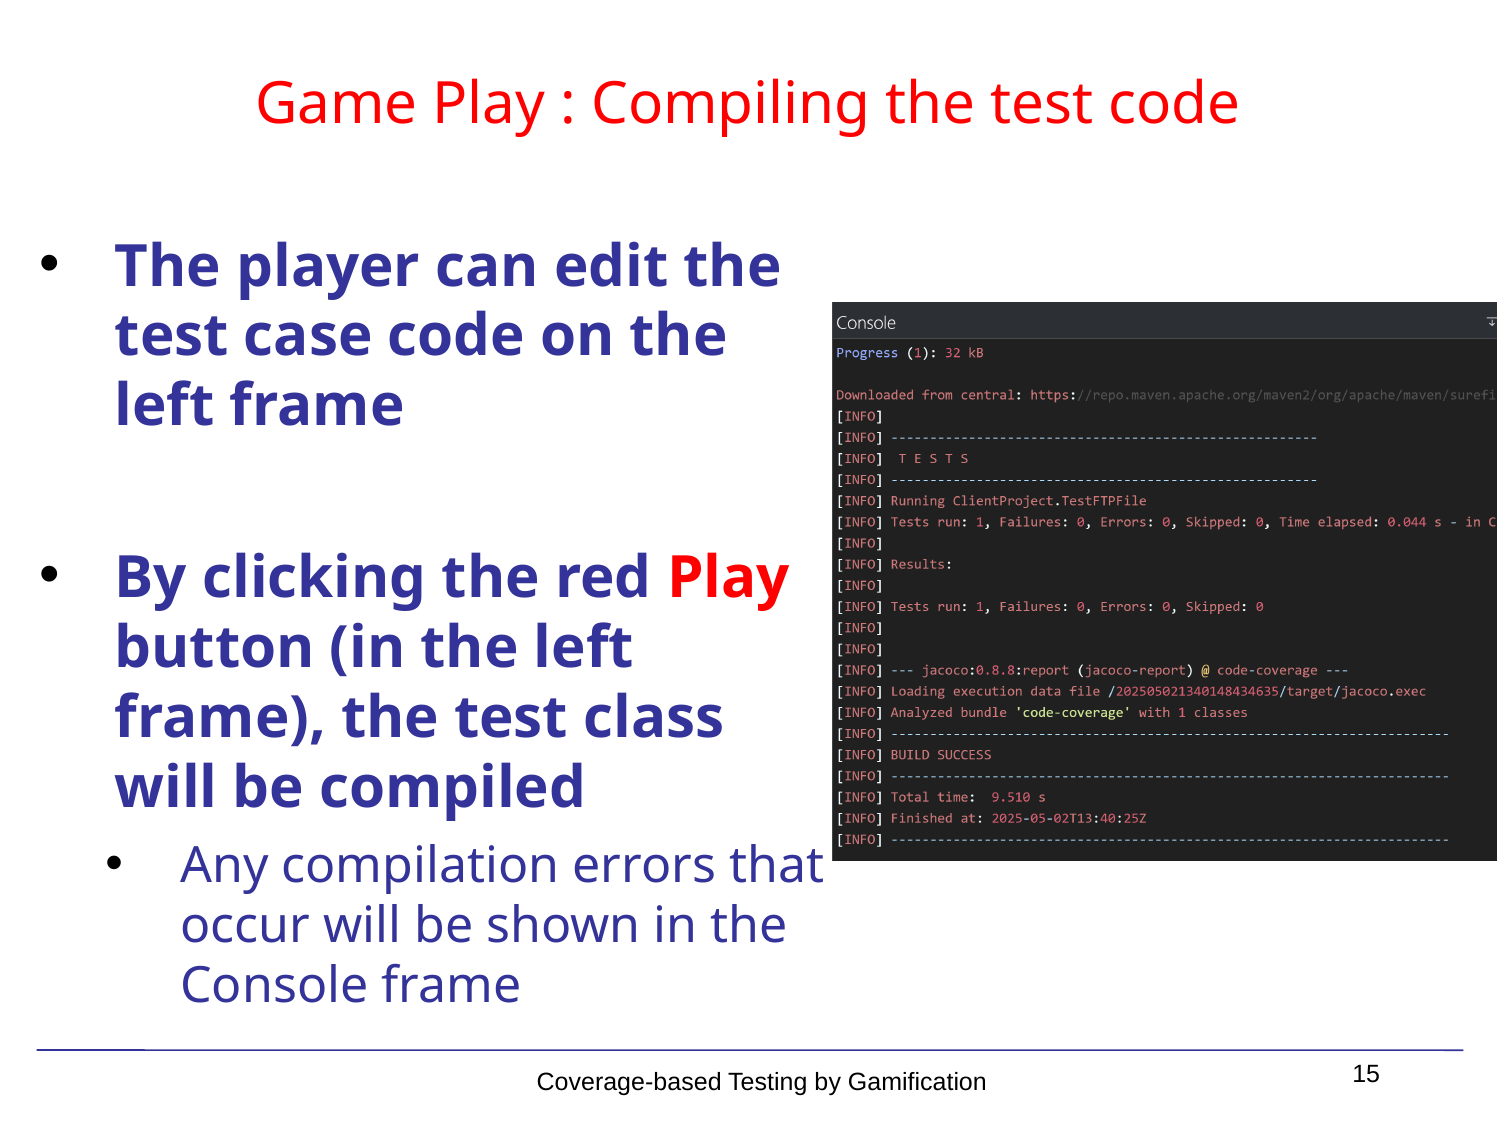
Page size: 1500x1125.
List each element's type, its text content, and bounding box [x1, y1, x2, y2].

footer Coverage-based Testing by Gamification [337, 1057, 1188, 1120]
picture [832, 302, 1497, 861]
title Game Play : Compiling the test code [35, 57, 1461, 143]
slide_number 15 [1337, 1050, 1475, 1125]
list The player can edit the test case code on the left frame By clicking the red Play button (in the left frame), the test class will be compiled Any compilation errors that occur will be shown in the Console frame [25, 219, 857, 1008]
